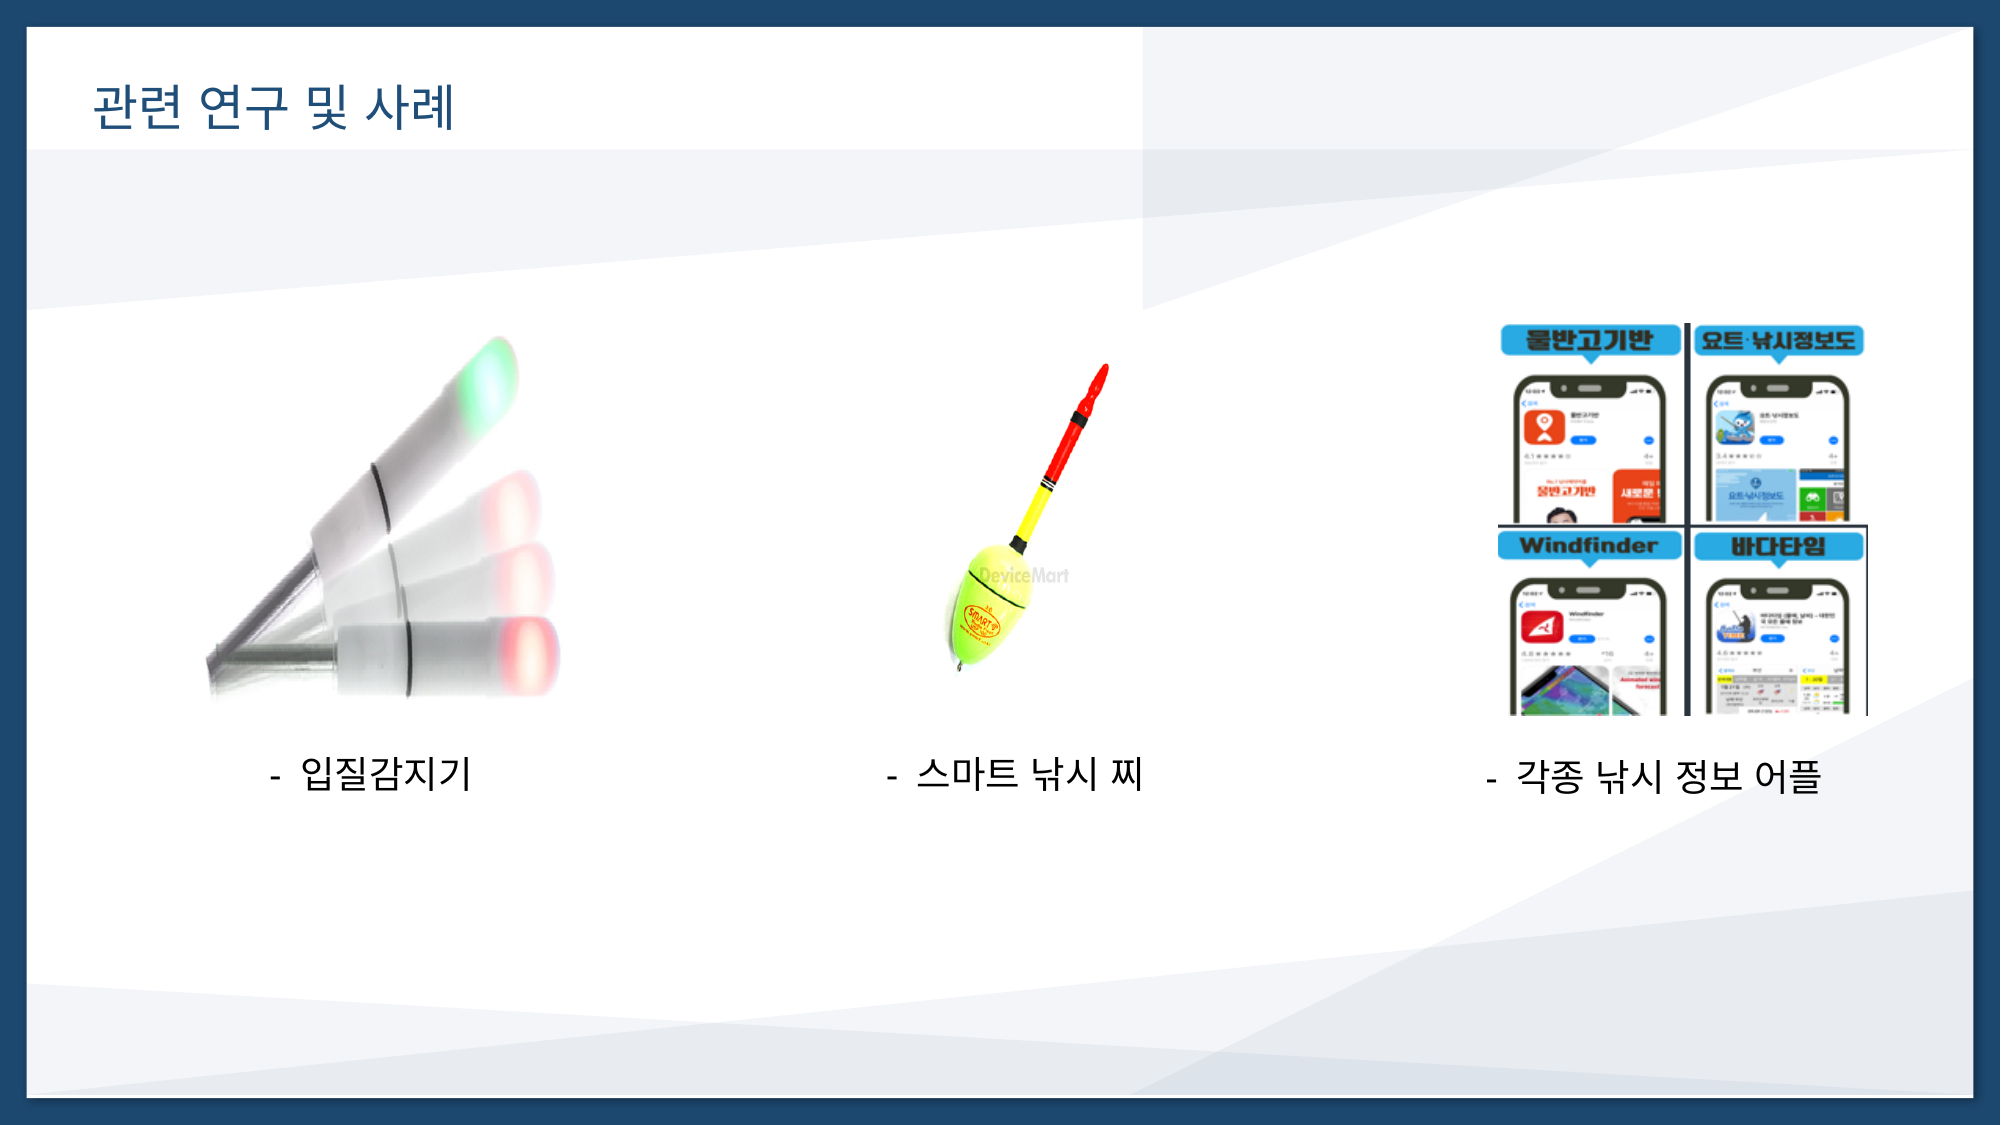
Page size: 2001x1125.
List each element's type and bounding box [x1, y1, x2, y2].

picture [163, 308, 566, 707]
picture [1498, 323, 1868, 716]
text_box [26, 26, 1974, 1099]
picture [805, 322, 1243, 707]
